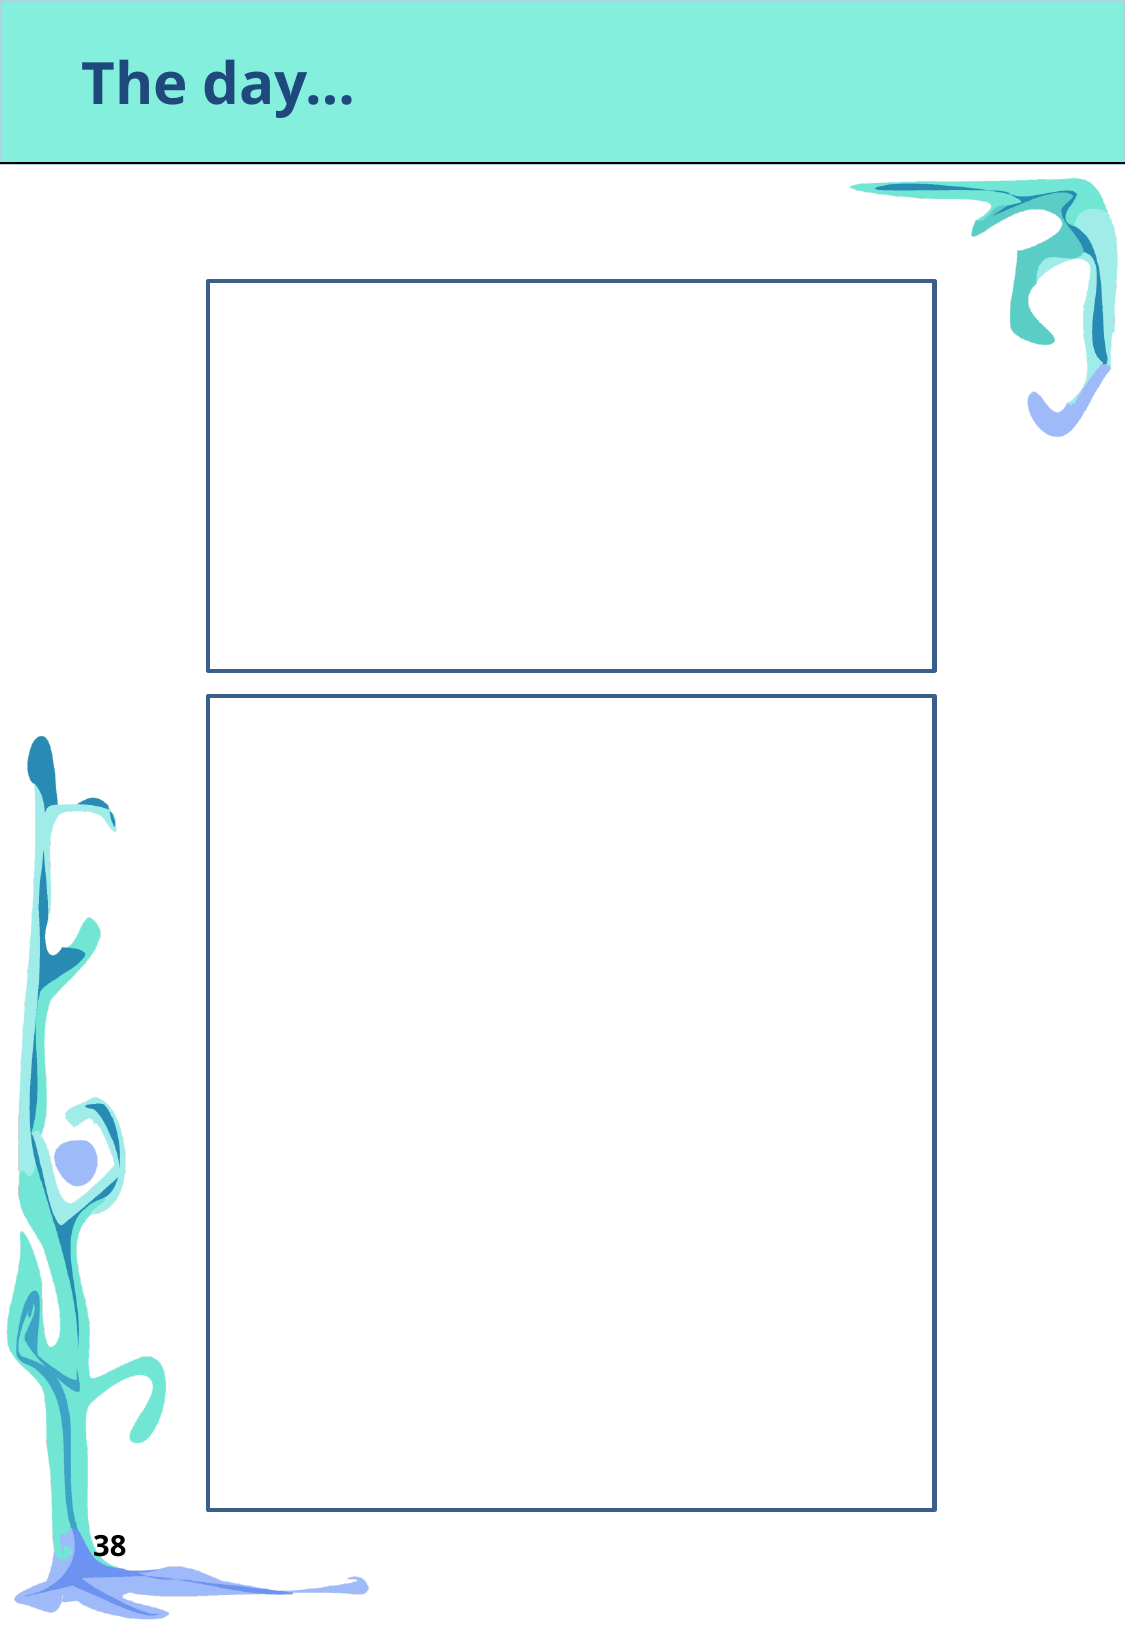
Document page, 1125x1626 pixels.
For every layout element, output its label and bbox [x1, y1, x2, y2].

text_box [0, 170, 1125, 1625]
text_box [0, 0, 1125, 162]
